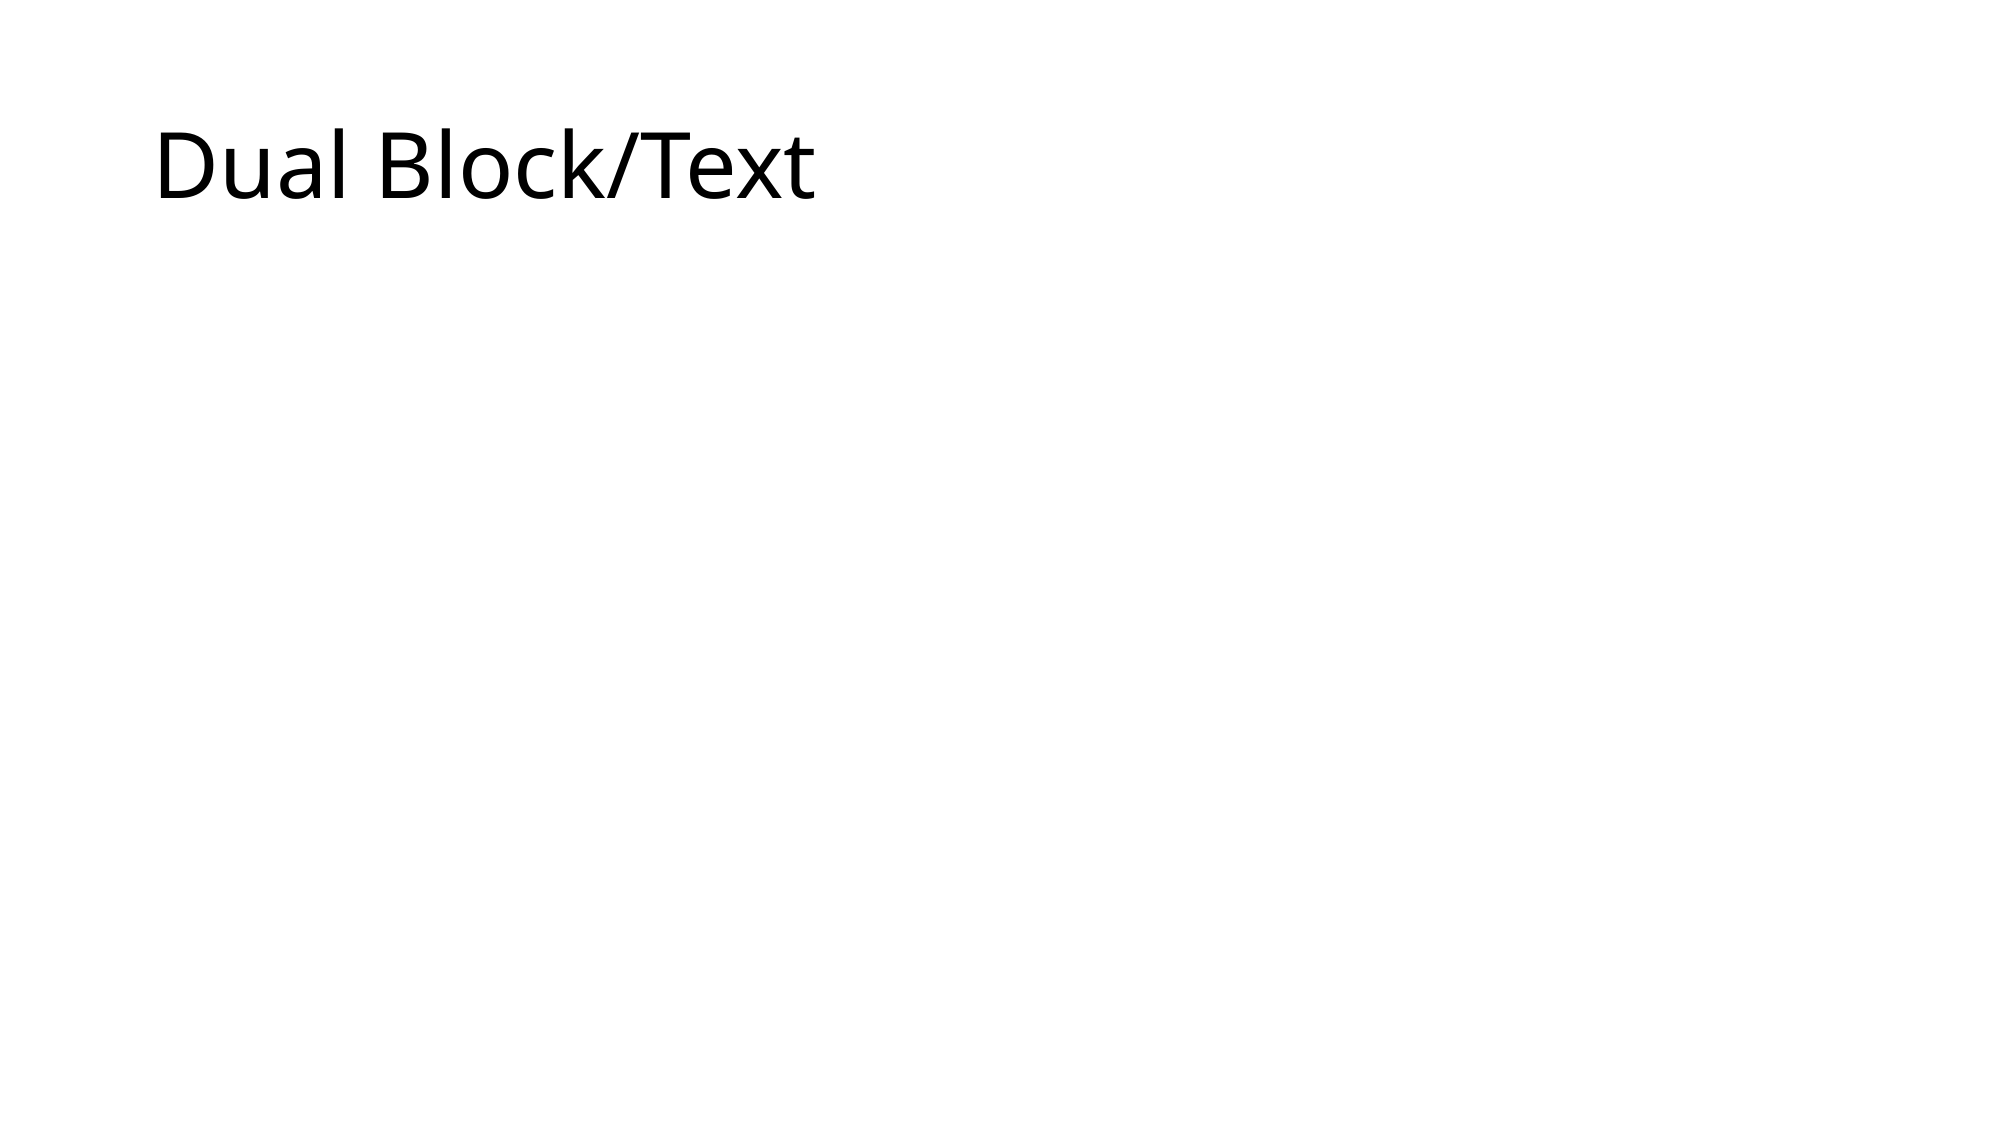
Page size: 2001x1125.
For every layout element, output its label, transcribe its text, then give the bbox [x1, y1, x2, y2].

title Dual Block/Text [137, 59, 1863, 278]
